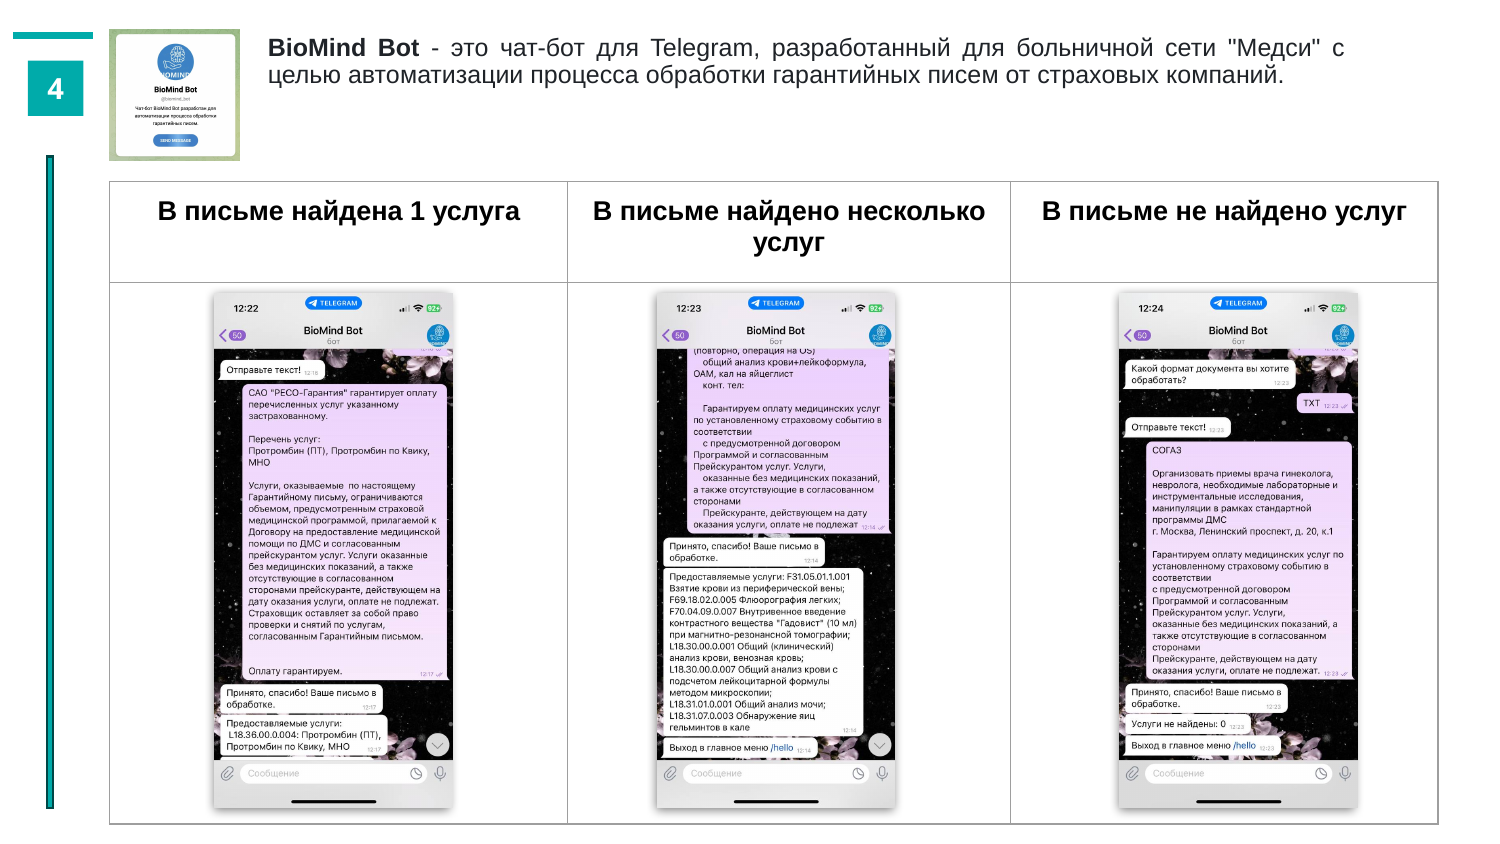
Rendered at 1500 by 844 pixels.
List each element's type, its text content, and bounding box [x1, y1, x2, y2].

picture [656, 292, 895, 809]
table_header В письме не найдено услуг [1011, 182, 1437, 282]
picture [109, 29, 241, 162]
table_header В письме найдено несколько услуг [568, 182, 1010, 282]
table_cell [568, 283, 1010, 823]
table_header В письме найдена 1 услуга [110, 182, 567, 282]
list BioMind Bot - это чат-бот для Telegram, разработанный для больничной сети "Медси" с целью автоматизации процесса обработки гарантийных писем от страховых компаний. [256, 29, 1358, 121]
picture [214, 292, 453, 809]
text_box [47, 156, 53, 808]
table_cell [110, 283, 567, 823]
table_cell [1011, 283, 1437, 823]
text_box 4 [27, 60, 84, 116]
picture [1119, 292, 1358, 809]
